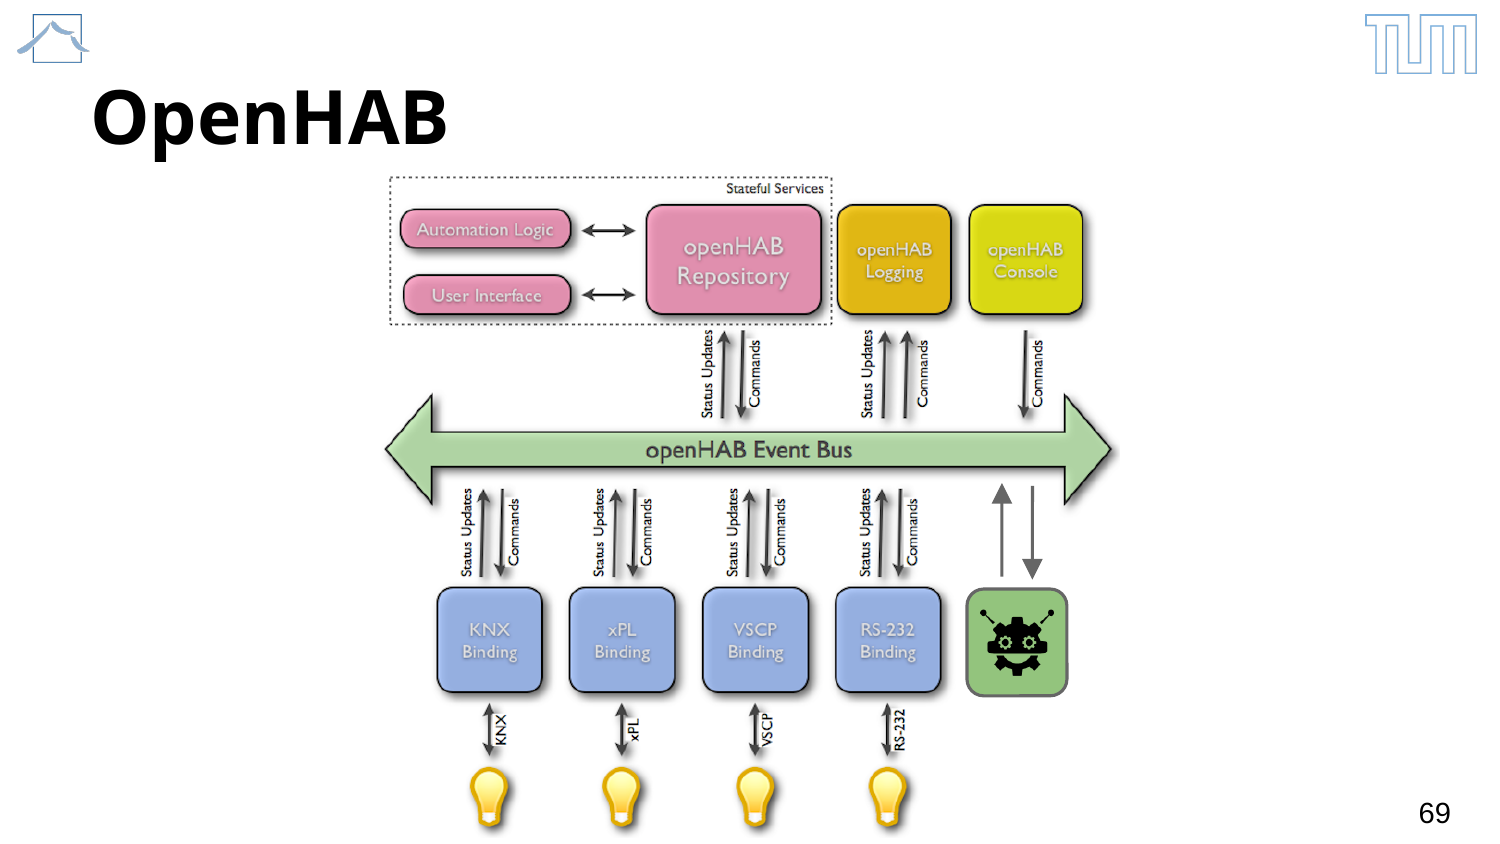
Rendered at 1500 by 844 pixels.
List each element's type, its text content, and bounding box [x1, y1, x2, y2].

picture [17, 14, 90, 63]
picture [380, 174, 1120, 839]
title OpenHAB [75, 33, 1425, 175]
slide_number ‹#› [1403, 779, 1494, 844]
